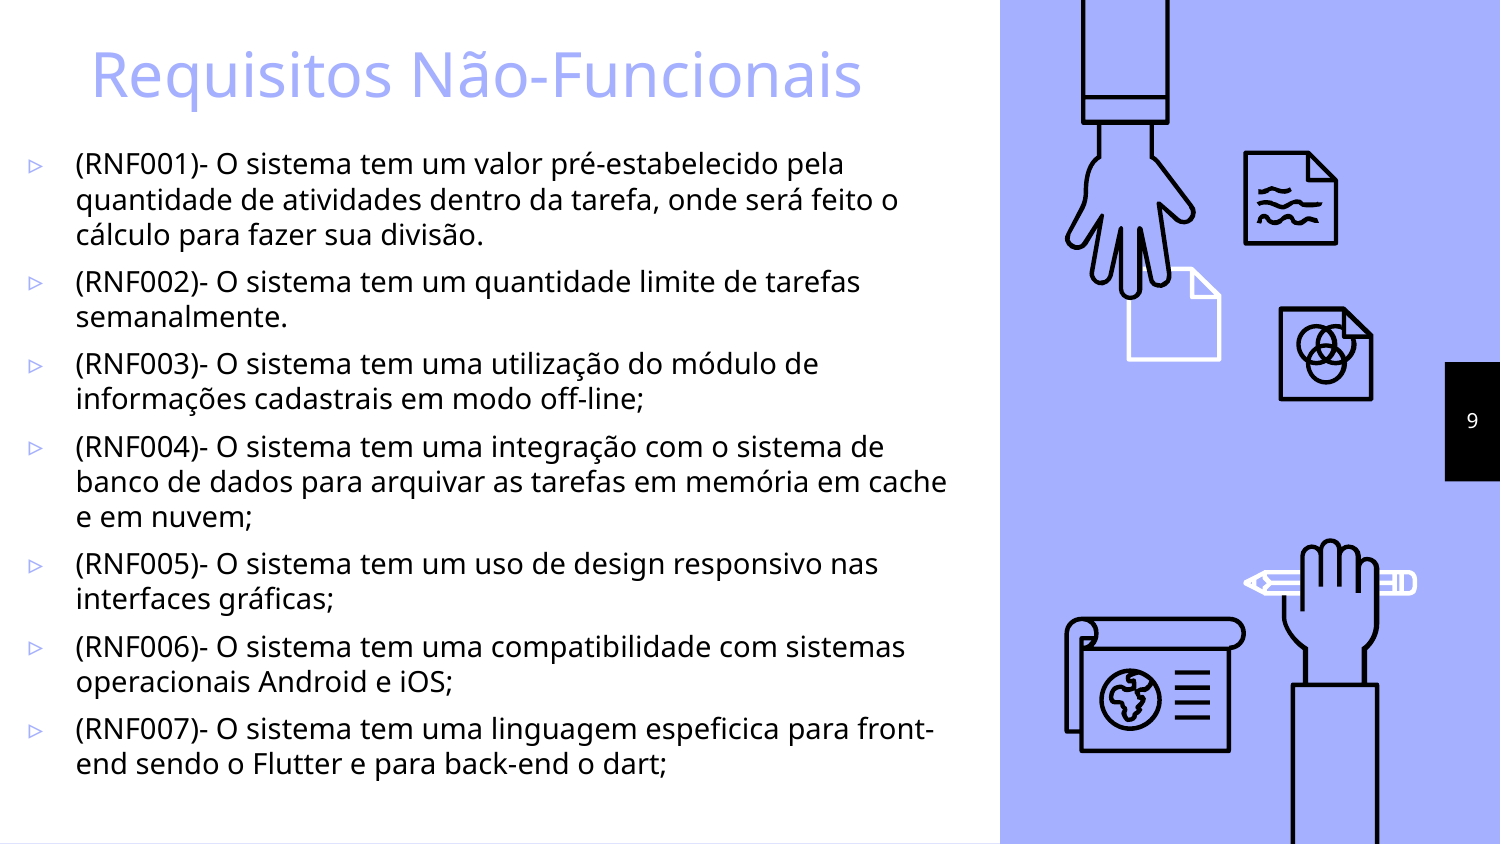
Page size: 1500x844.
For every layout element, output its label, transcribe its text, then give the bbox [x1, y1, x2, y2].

slide_number 9 [1444, 362, 1500, 482]
title Requisitos Não-Funcionais [75, 53, 945, 126]
list (RNF001)- O sistema tem um valor pré-estabelecido pela quantidade de atividades dentro da tarefa, onde será feito o cálculo para fazer sua divisão. (RNF002)- O sistema tem um quantidade limite de tarefas semanalmente. (RNF003)- O sistema tem uma utilização do módulo de informações cadastrais em modo off-line; (RNF004)- O sistema tem uma integração com o sistema de banco de dados para arquivar as tarefas em memória em cache e em nuvem; (RNF005)- O sistema tem um uso de design responsivo nas interfaces gráficas; (RNF006)- O sistema tem uma compatibilidade com sistemas operacionais Android e iOS; (RNF007)- O sistema tem uma linguagem espeficica para front-end sendo o Flutter e para back-end o dart; [13, 73, 969, 808]
